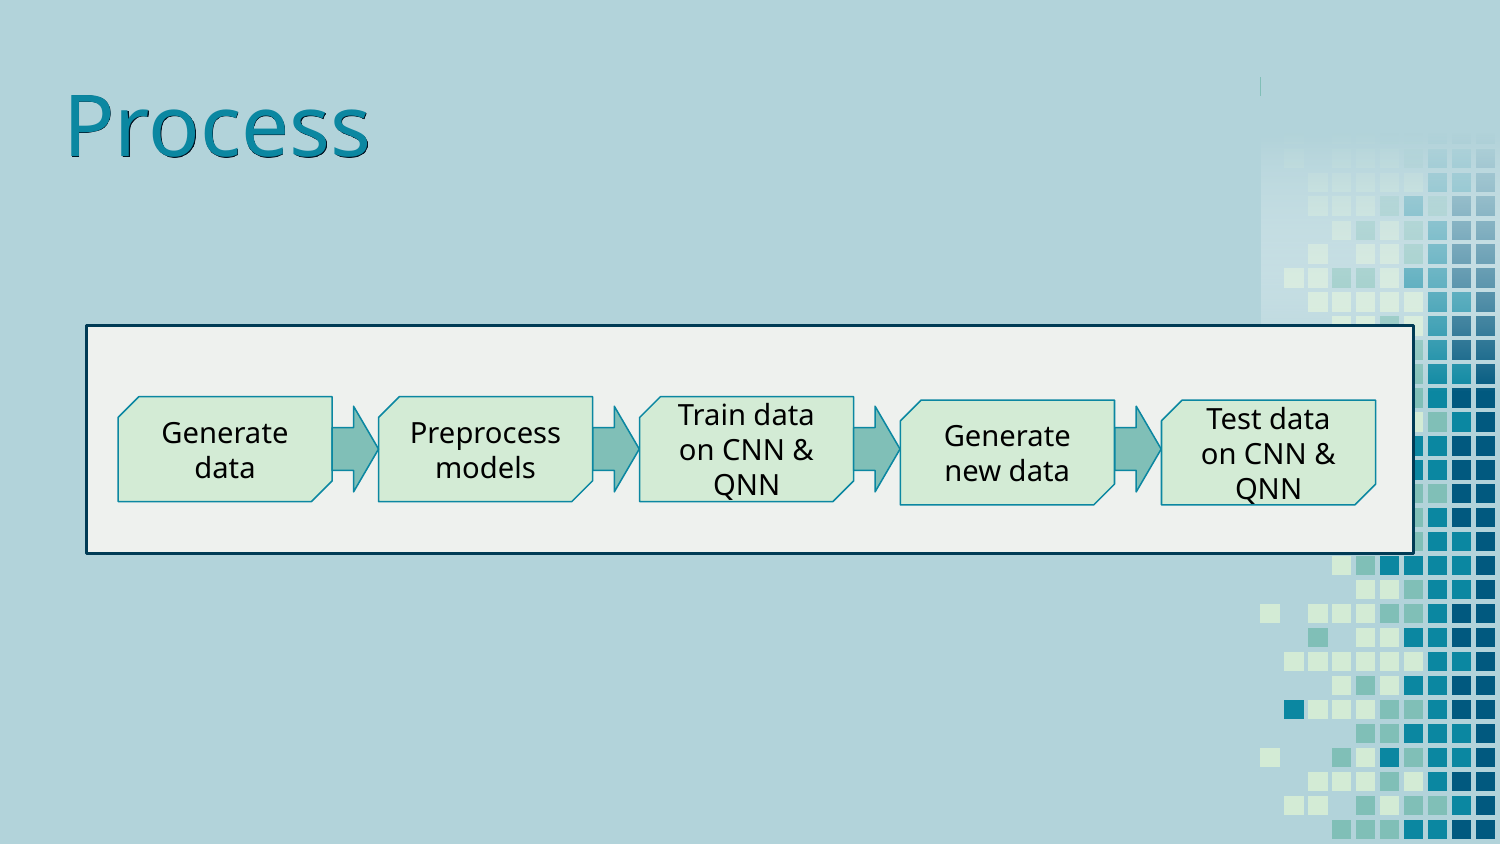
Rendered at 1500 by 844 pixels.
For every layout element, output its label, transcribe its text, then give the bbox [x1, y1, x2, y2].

text_box Preprocess models [378, 396, 593, 502]
text_box [853, 406, 901, 492]
title Process [48, 48, 1158, 189]
text_box Generate data [118, 396, 333, 502]
text_box Train data on CNN & QNN [639, 396, 854, 502]
text_box Generate new data [900, 400, 1115, 505]
text_box [1261, 0, 1500, 391]
text_box Test data on CNN & QNN [1161, 400, 1376, 505]
text_box [86, 325, 1414, 554]
text_box [1114, 406, 1162, 492]
text_box [592, 406, 640, 492]
text_box [332, 406, 379, 492]
